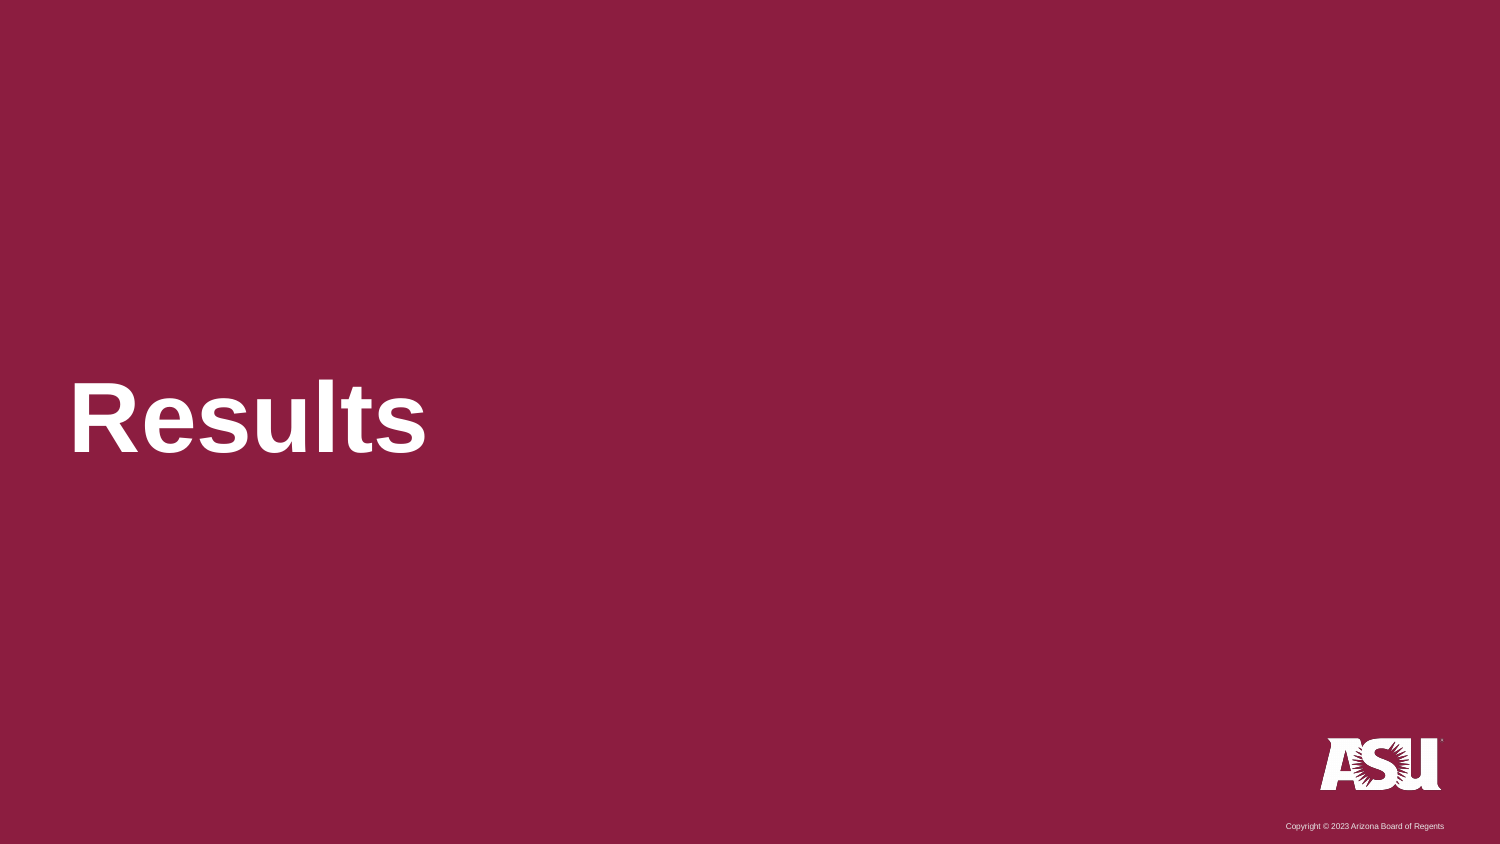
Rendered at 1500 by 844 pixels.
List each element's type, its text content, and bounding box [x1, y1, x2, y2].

title Results [68, 52, 1449, 792]
picture [1306, 726, 1460, 807]
